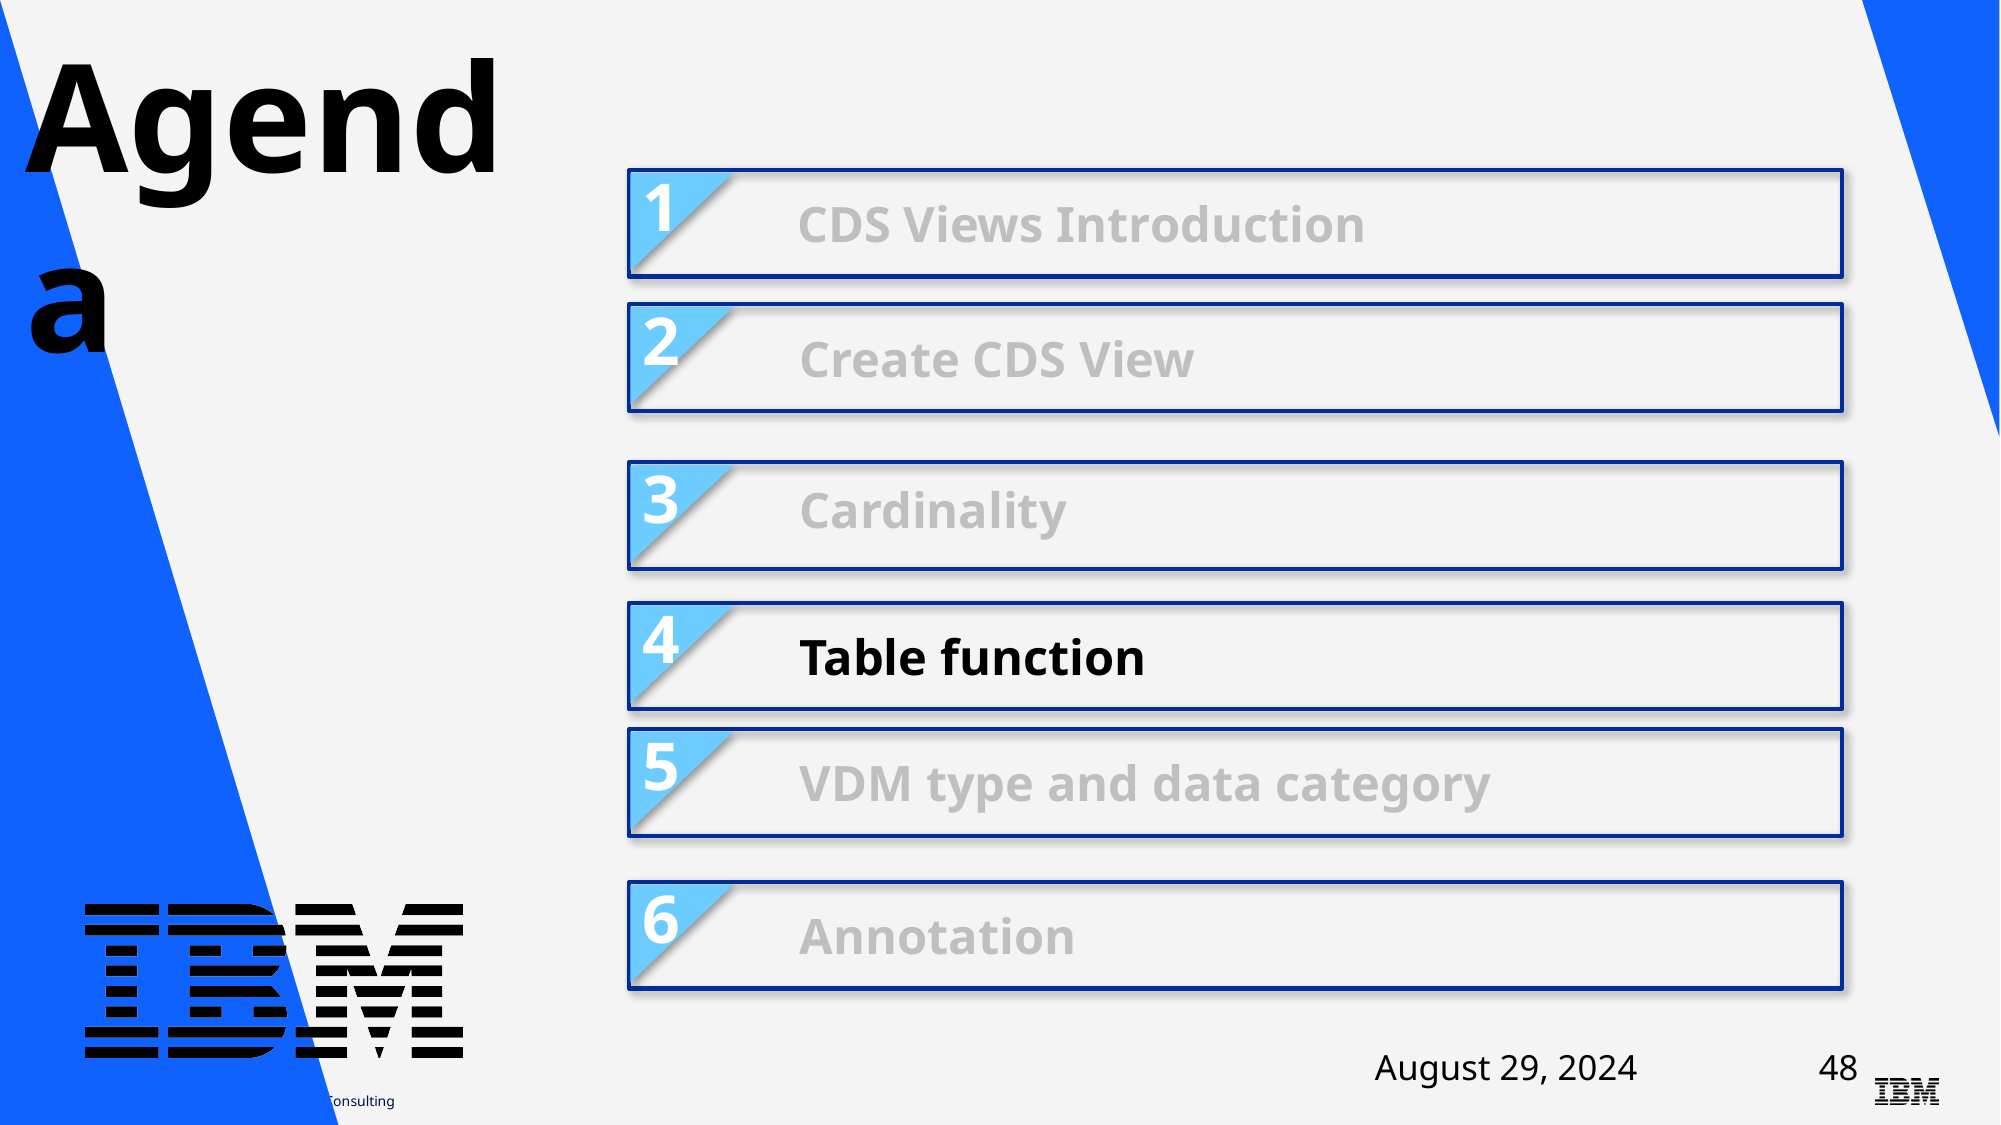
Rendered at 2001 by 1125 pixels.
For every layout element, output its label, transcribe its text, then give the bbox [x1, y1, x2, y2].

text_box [622, 289, 1842, 411]
picture [85, 904, 463, 1058]
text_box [622, 447, 1842, 570]
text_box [622, 867, 1842, 989]
text_box Agenda [5, 131, 583, 274]
picture [1875, 1078, 1939, 1105]
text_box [622, 587, 1842, 710]
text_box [622, 155, 1842, 277]
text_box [622, 714, 1842, 836]
